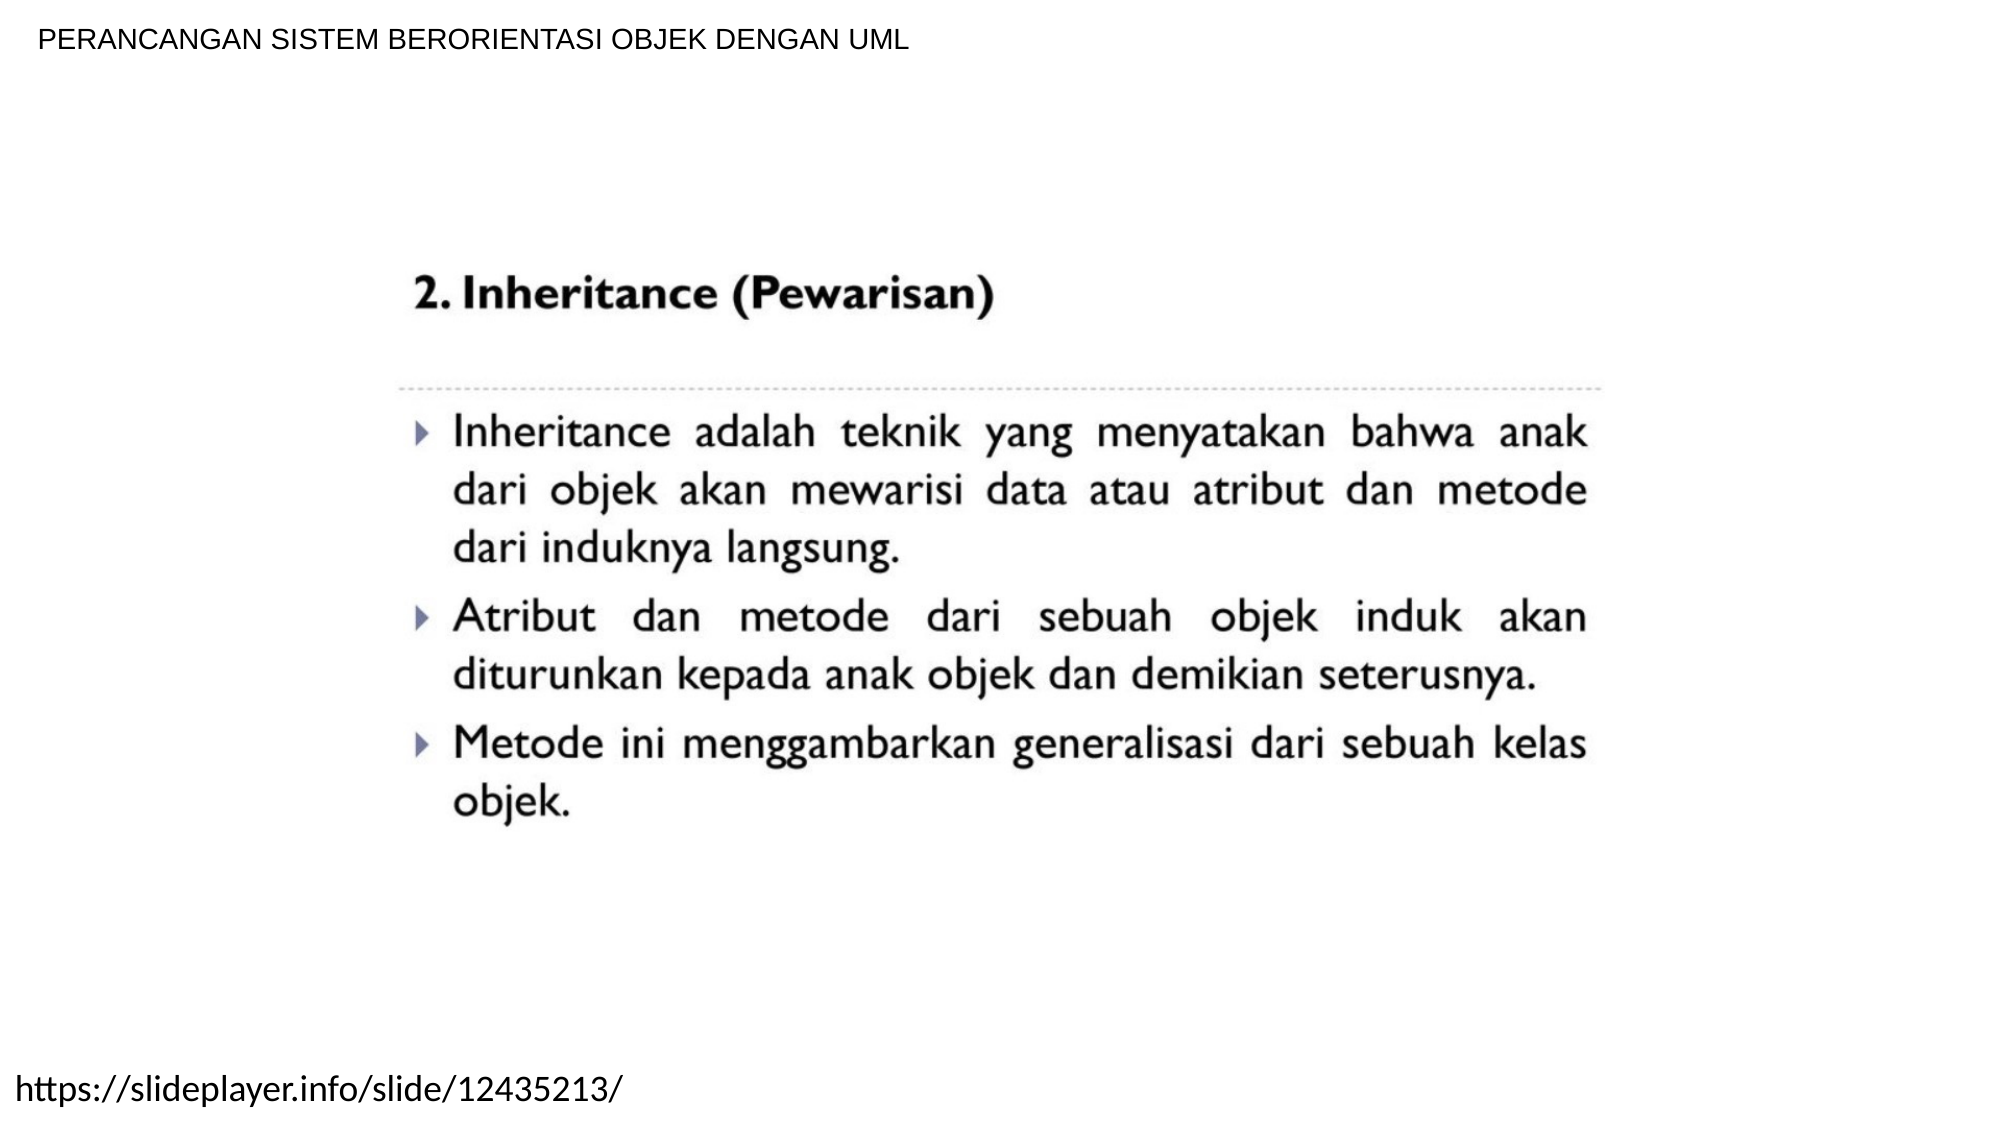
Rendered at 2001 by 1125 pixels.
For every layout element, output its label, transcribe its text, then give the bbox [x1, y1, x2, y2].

text_box https://slideplayer.info/slide/12435213/ [0, 1057, 1001, 1117]
picture [370, 247, 1630, 878]
title PERANCANGAN SISTEM BERORIENTASI OBJEK DENGAN UML [0, 7, 949, 99]
